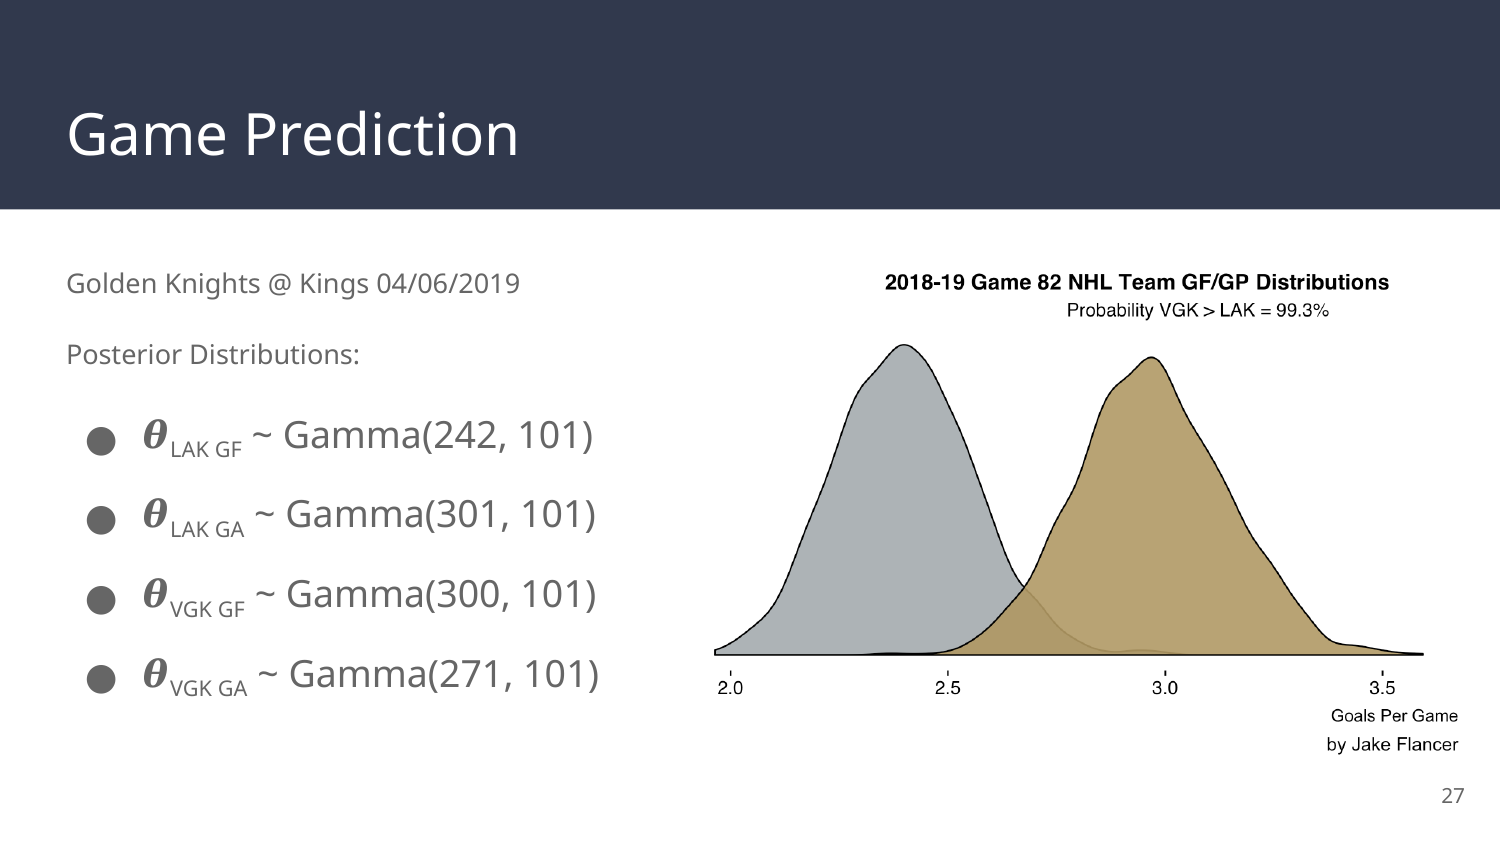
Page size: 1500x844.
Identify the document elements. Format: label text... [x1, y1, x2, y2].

list Golden Knights @ Kings 04/06/2019 Posterior Distributions: 𝜽LAK GF ~ Gamma(242, 101) 𝜽LAK GA ~ Gamma(301, 101) 𝜽VGK GF ~ Gamma(300, 101) 𝜽VGK GA ~ Gamma(271, 101) [51, 247, 1108, 752]
slide_number ‹#› [1389, 773, 1480, 830]
title Game Prediction [51, 82, 1449, 185]
picture [662, 260, 1481, 766]
